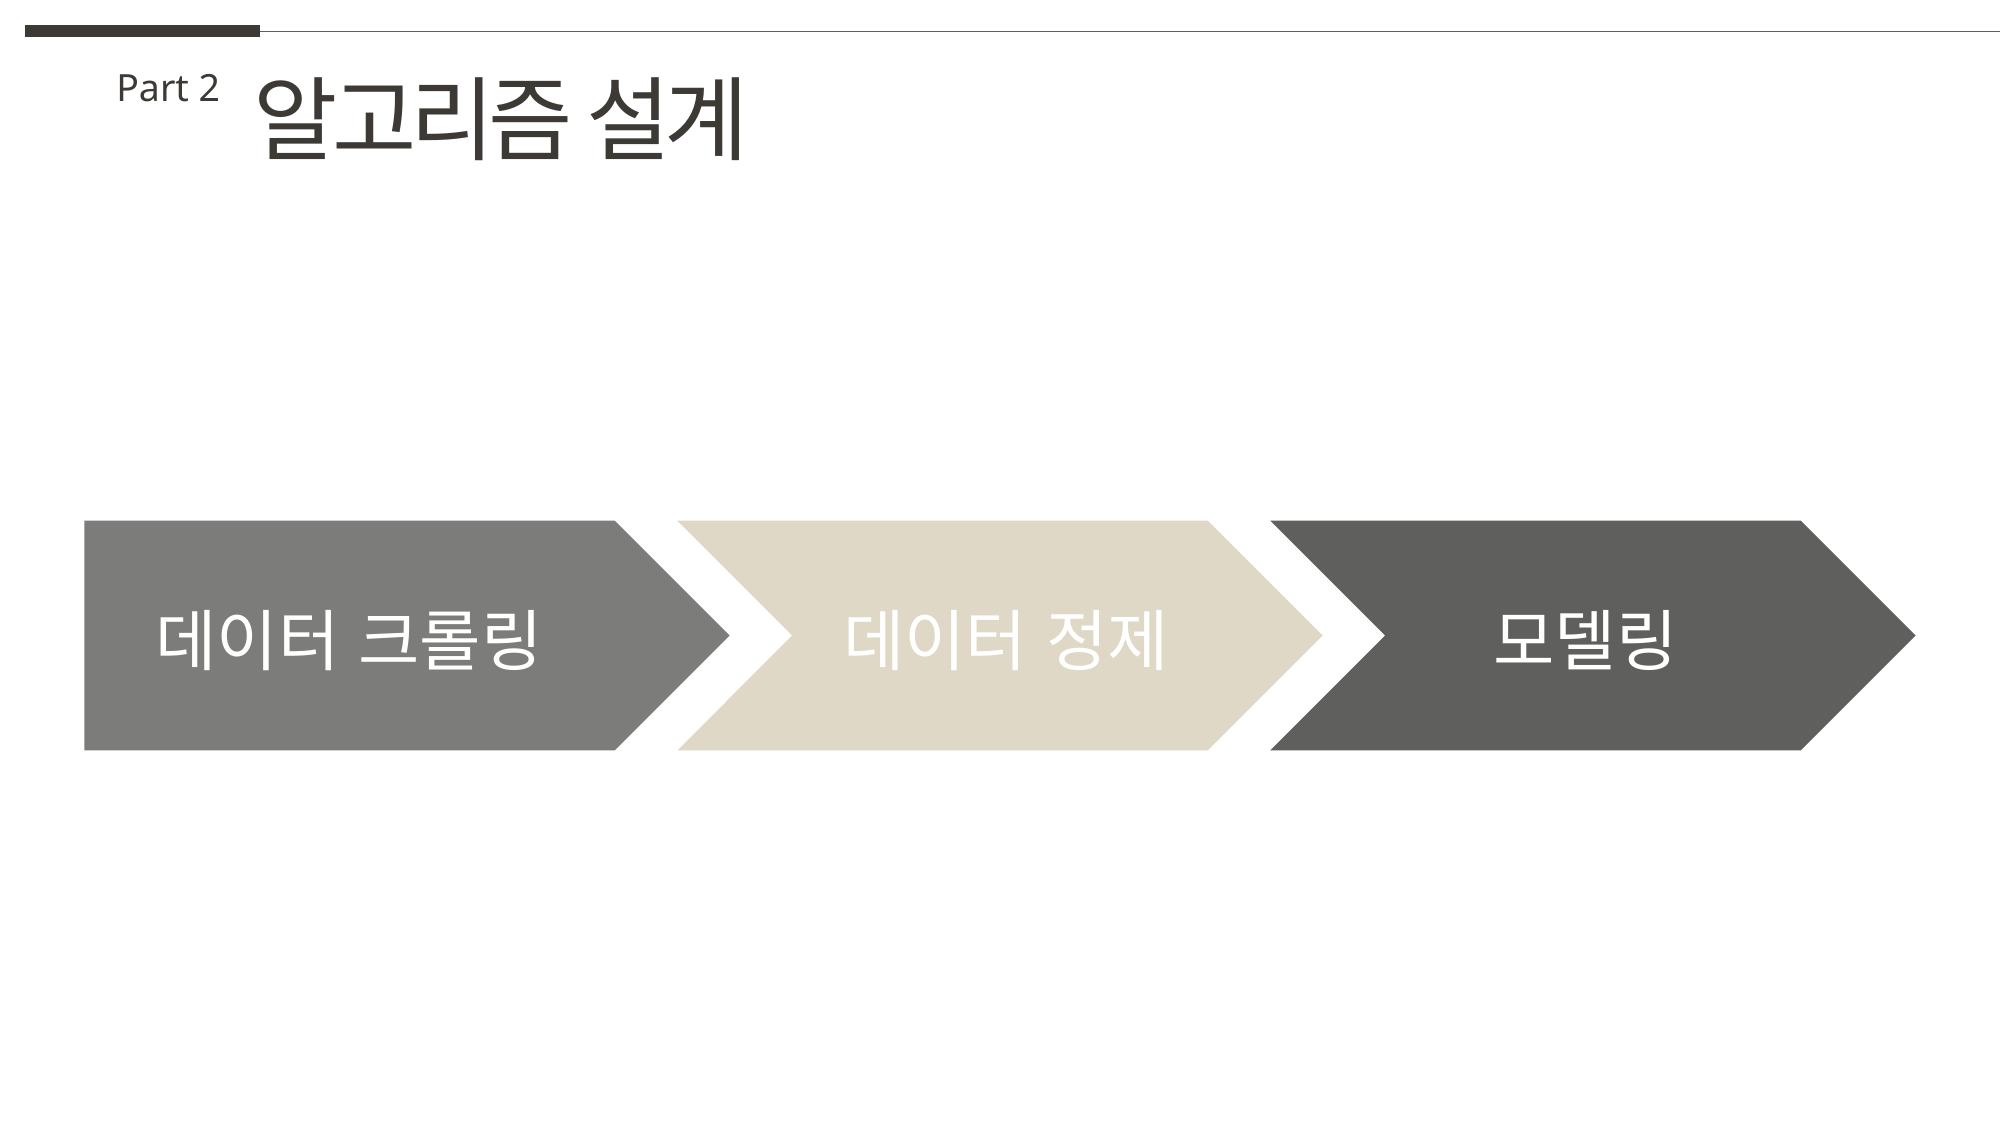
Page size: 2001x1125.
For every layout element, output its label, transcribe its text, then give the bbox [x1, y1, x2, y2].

text_box [83, 519, 732, 752]
text_box 데이터 크롤링 [140, 591, 558, 686]
text_box 알고리즘 설계 [239, 54, 764, 179]
text_box [674, 519, 1325, 752]
text_box Part 2 [101, 56, 236, 117]
text_box 데이터 정제 [828, 591, 1185, 686]
text_box 모델링 [1478, 591, 1693, 686]
text_box [1267, 519, 1918, 752]
